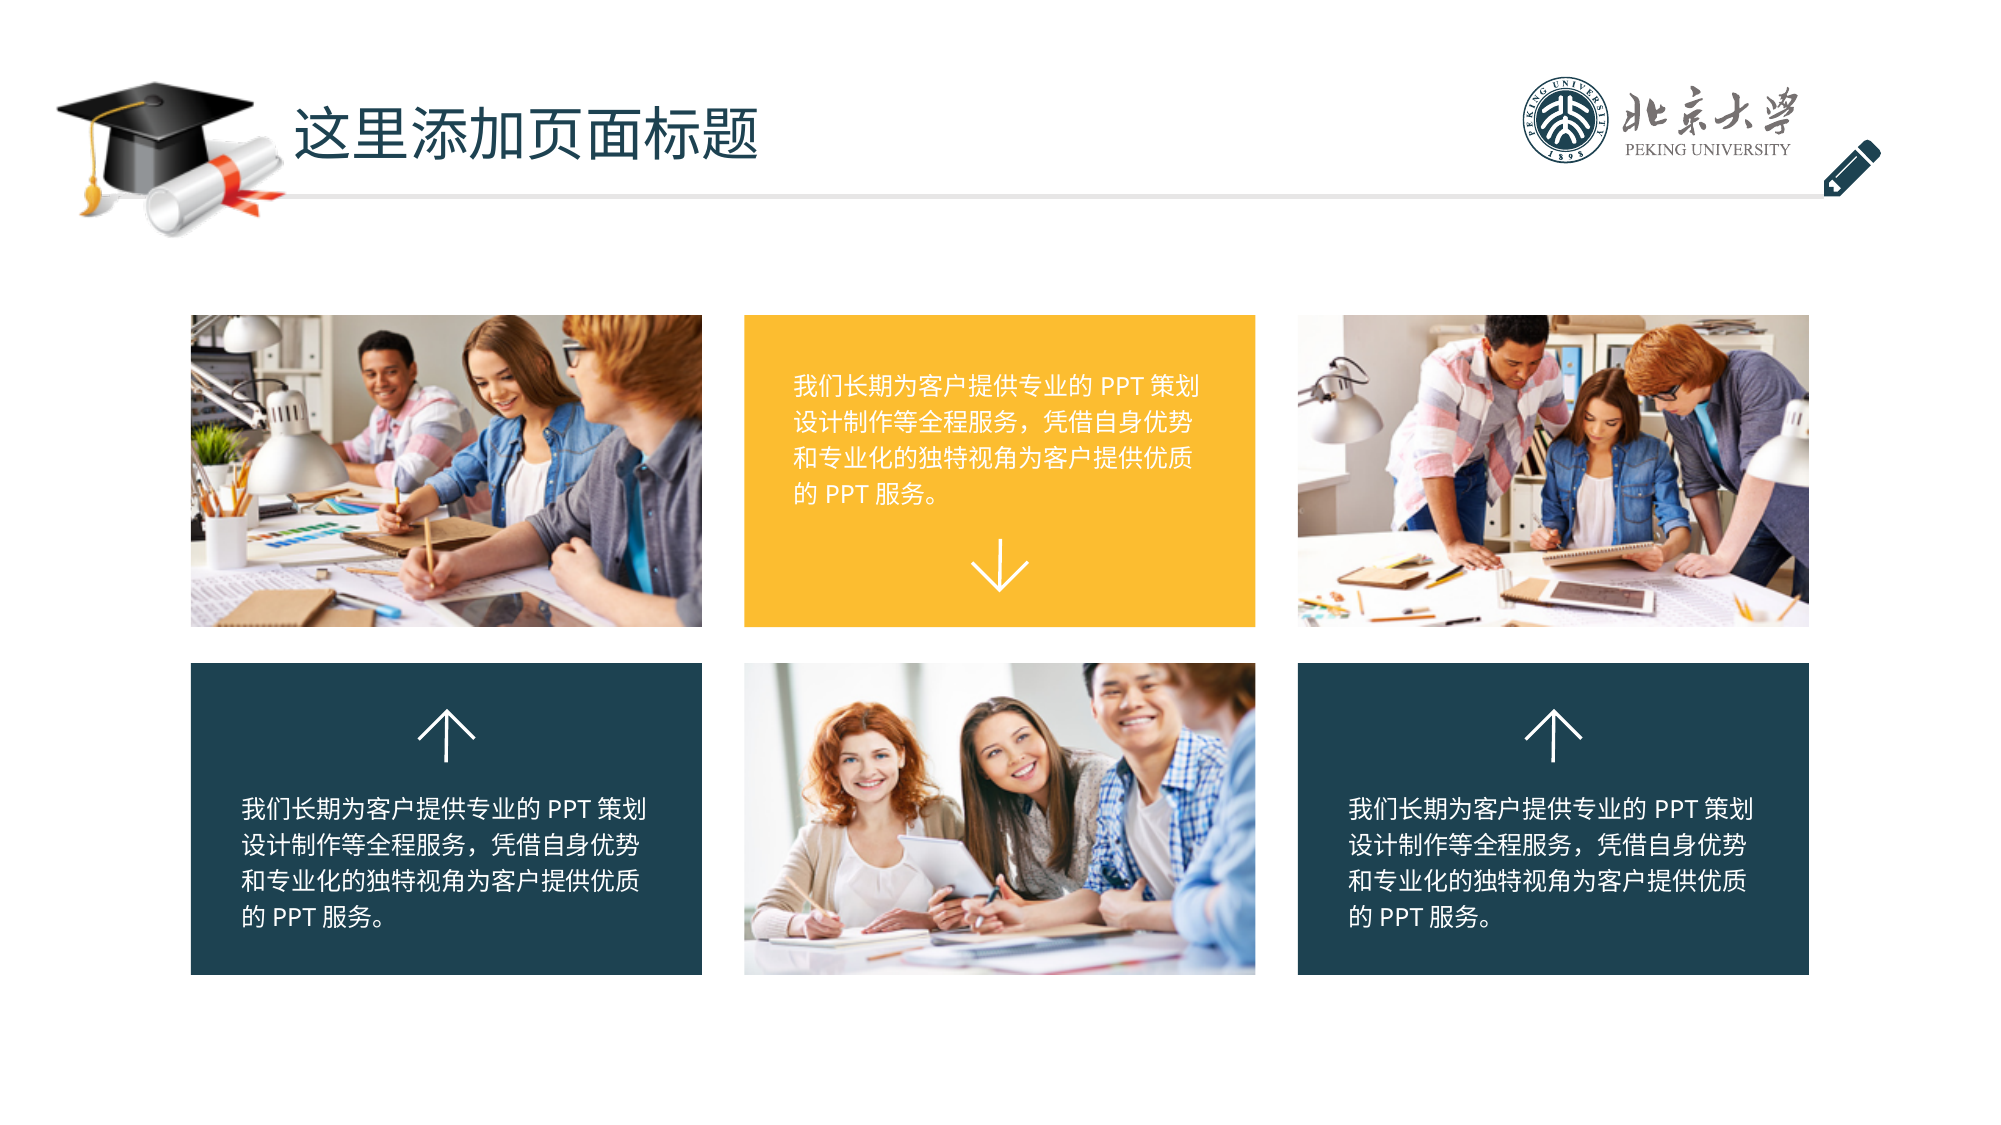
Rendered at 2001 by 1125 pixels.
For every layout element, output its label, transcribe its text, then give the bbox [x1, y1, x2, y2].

text_box [970, 538, 1030, 593]
text_box [1524, 708, 1583, 763]
text_box [743, 314, 1256, 628]
text_box [190, 662, 703, 976]
text_box 我们长期为客户提供专业的PPT策划设计制作等全程服务，凭借自身优势和专业化的独特视角为客户提供优质的PPT服务。 [1333, 780, 1776, 939]
text_box 我们长期为客户提供专业的PPT策划设计制作等全程服务，凭借自身优势和专业化的独特视角为客户提供优质的PPT服务。 [779, 357, 1221, 516]
text_box [190, 314, 703, 628]
text_box [743, 662, 1256, 976]
text_box 我们长期为客户提供专业的PPT策划设计制作等全程服务，凭借自身优势和专业化的独特视角为客户提供优质的PPT服务。 [226, 780, 669, 939]
text_box [1297, 662, 1810, 976]
picture [0, 55, 312, 244]
text_box 这里添加页面标题 [278, 89, 807, 176]
text_box [417, 708, 476, 763]
text_box [1297, 314, 1810, 628]
